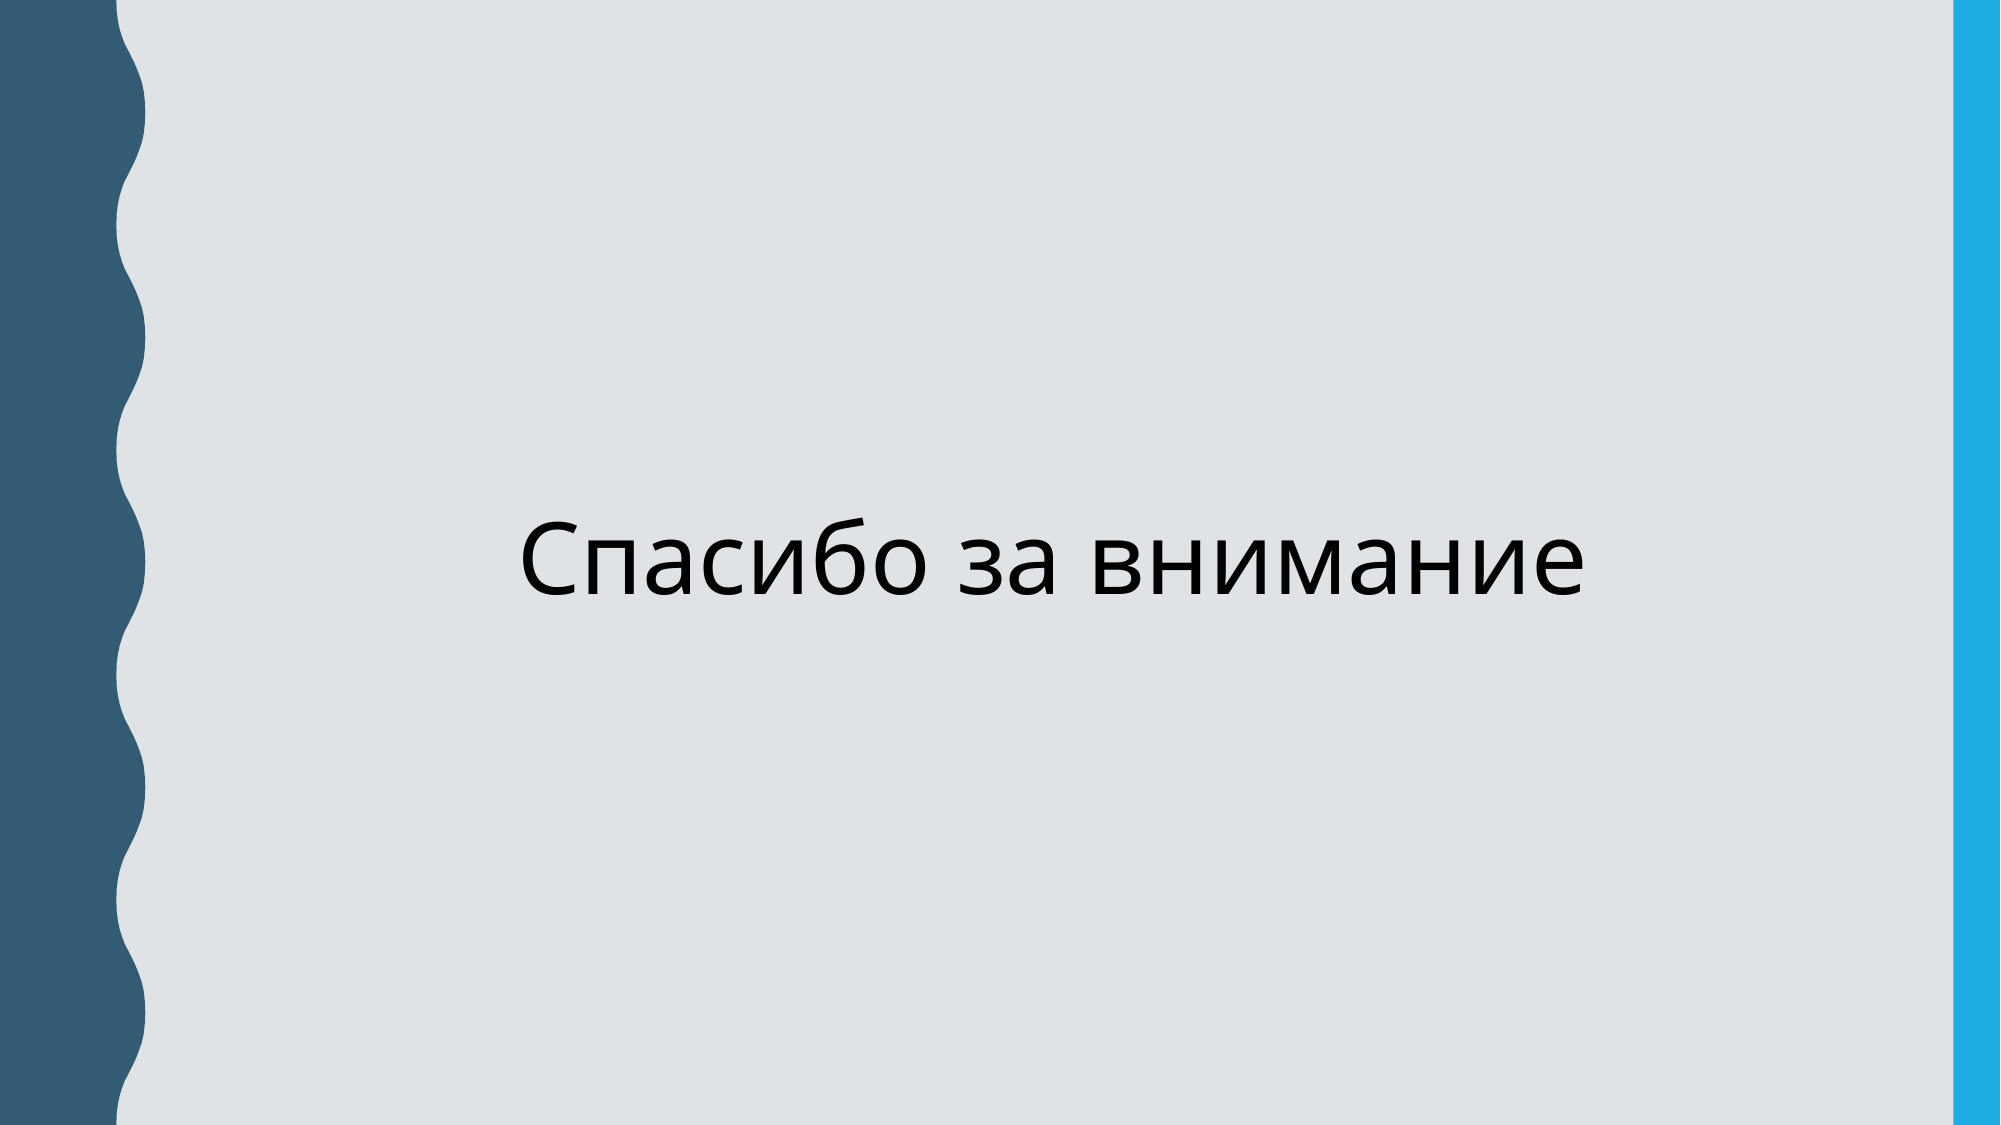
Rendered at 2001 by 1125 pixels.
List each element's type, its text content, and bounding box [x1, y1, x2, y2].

text_box Спасибо за внимание [145, 487, 1961, 623]
